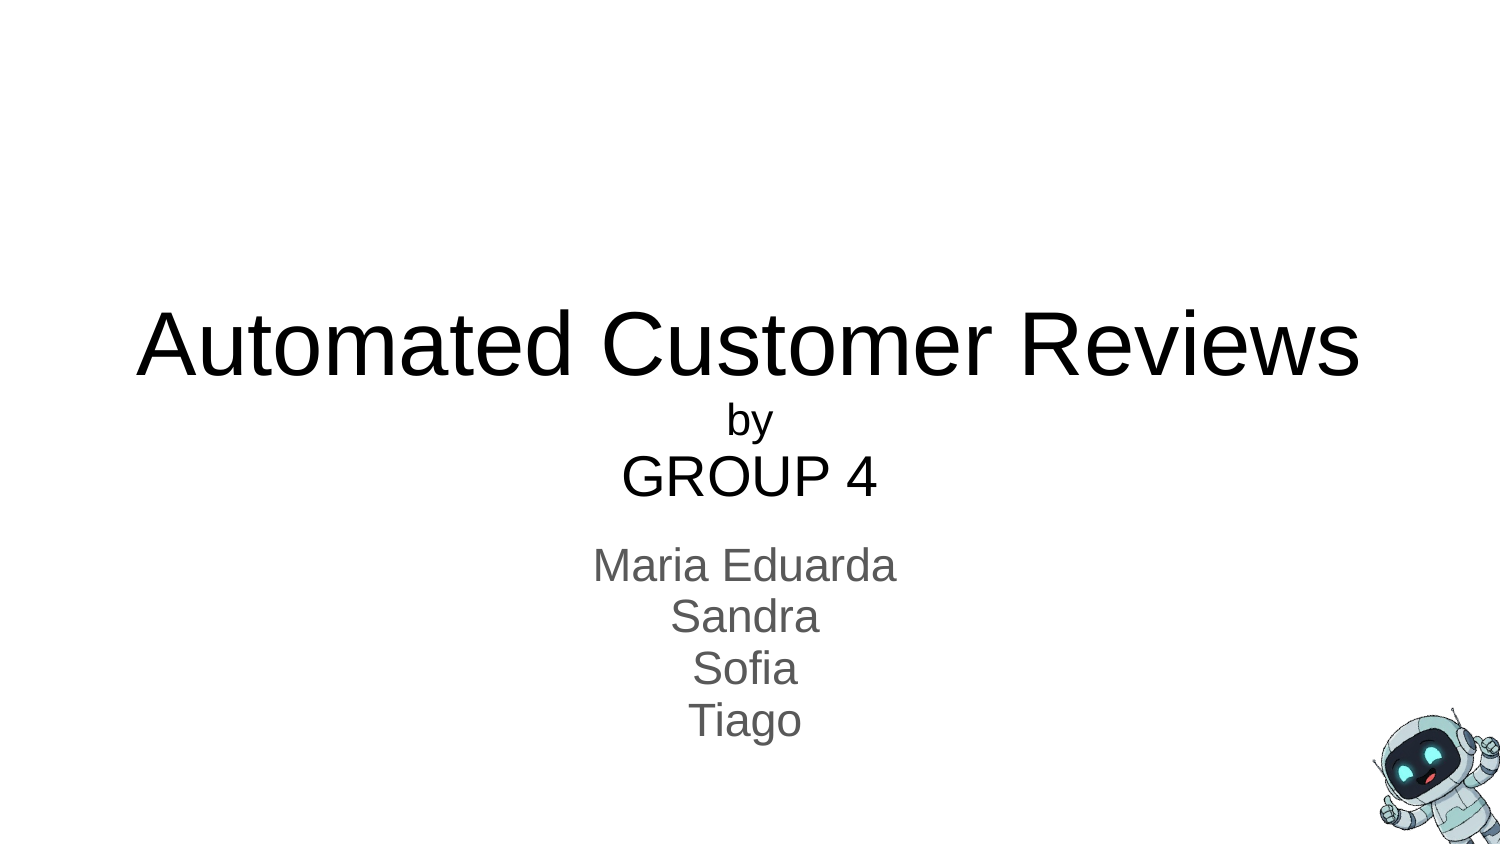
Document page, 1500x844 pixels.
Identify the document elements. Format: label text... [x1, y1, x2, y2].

subtitle Maria Eduarda Sandra Sofia Tiago [572, 524, 918, 765]
picture [1255, 596, 1500, 844]
title Automated Customer Reviews by GROUP 4 [103, 187, 1397, 524]
